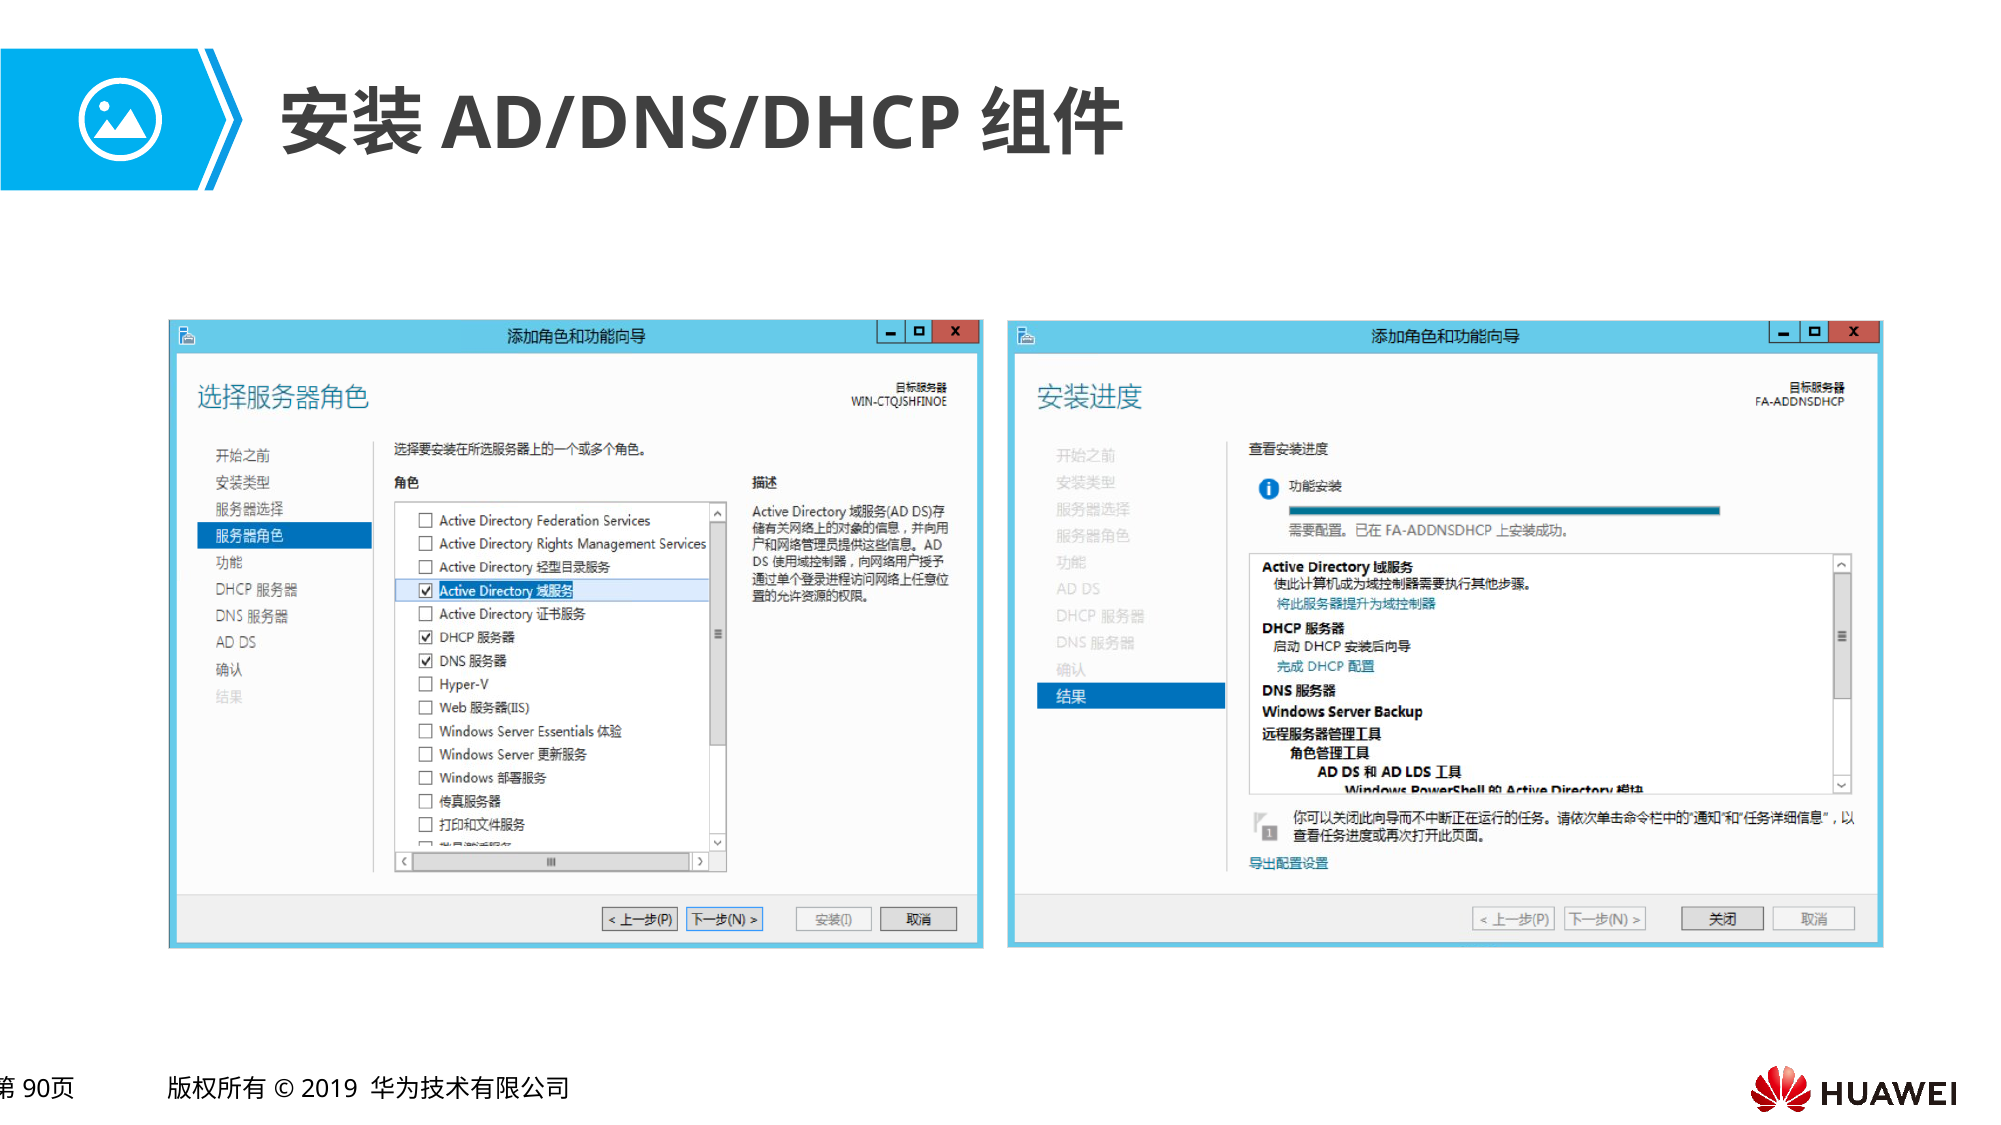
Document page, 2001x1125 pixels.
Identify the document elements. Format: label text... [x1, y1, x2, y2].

picture [1751, 1066, 1956, 1112]
picture [167, 318, 984, 949]
title 安装AD/DNS/DHCP组件 [261, 67, 1875, 173]
picture [1006, 319, 1884, 948]
